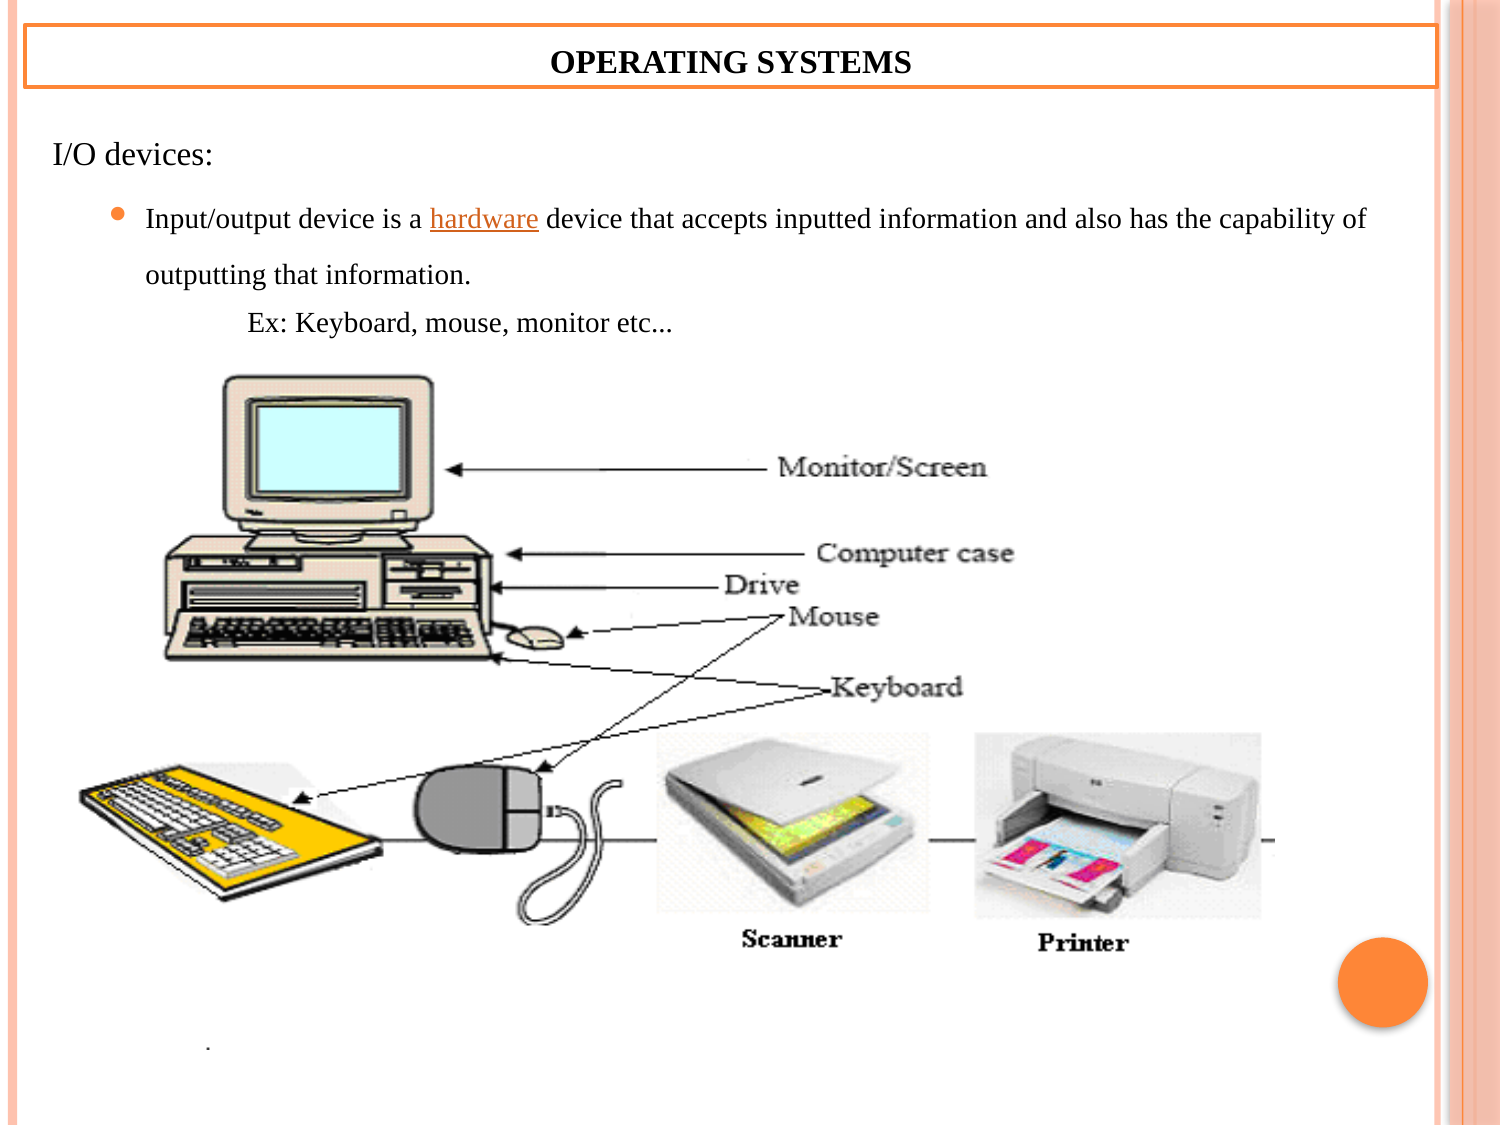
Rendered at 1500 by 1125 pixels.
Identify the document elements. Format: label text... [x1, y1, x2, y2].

picture [61, 349, 1276, 1051]
list I/O devices: Input/output device is a hardware device that accepts inputted information and also has the capability of outputting that information. Ex: Keyboard, mouse, monitor etc... [37, 125, 1425, 1050]
text_box Operating Systems [23, 23, 1439, 89]
